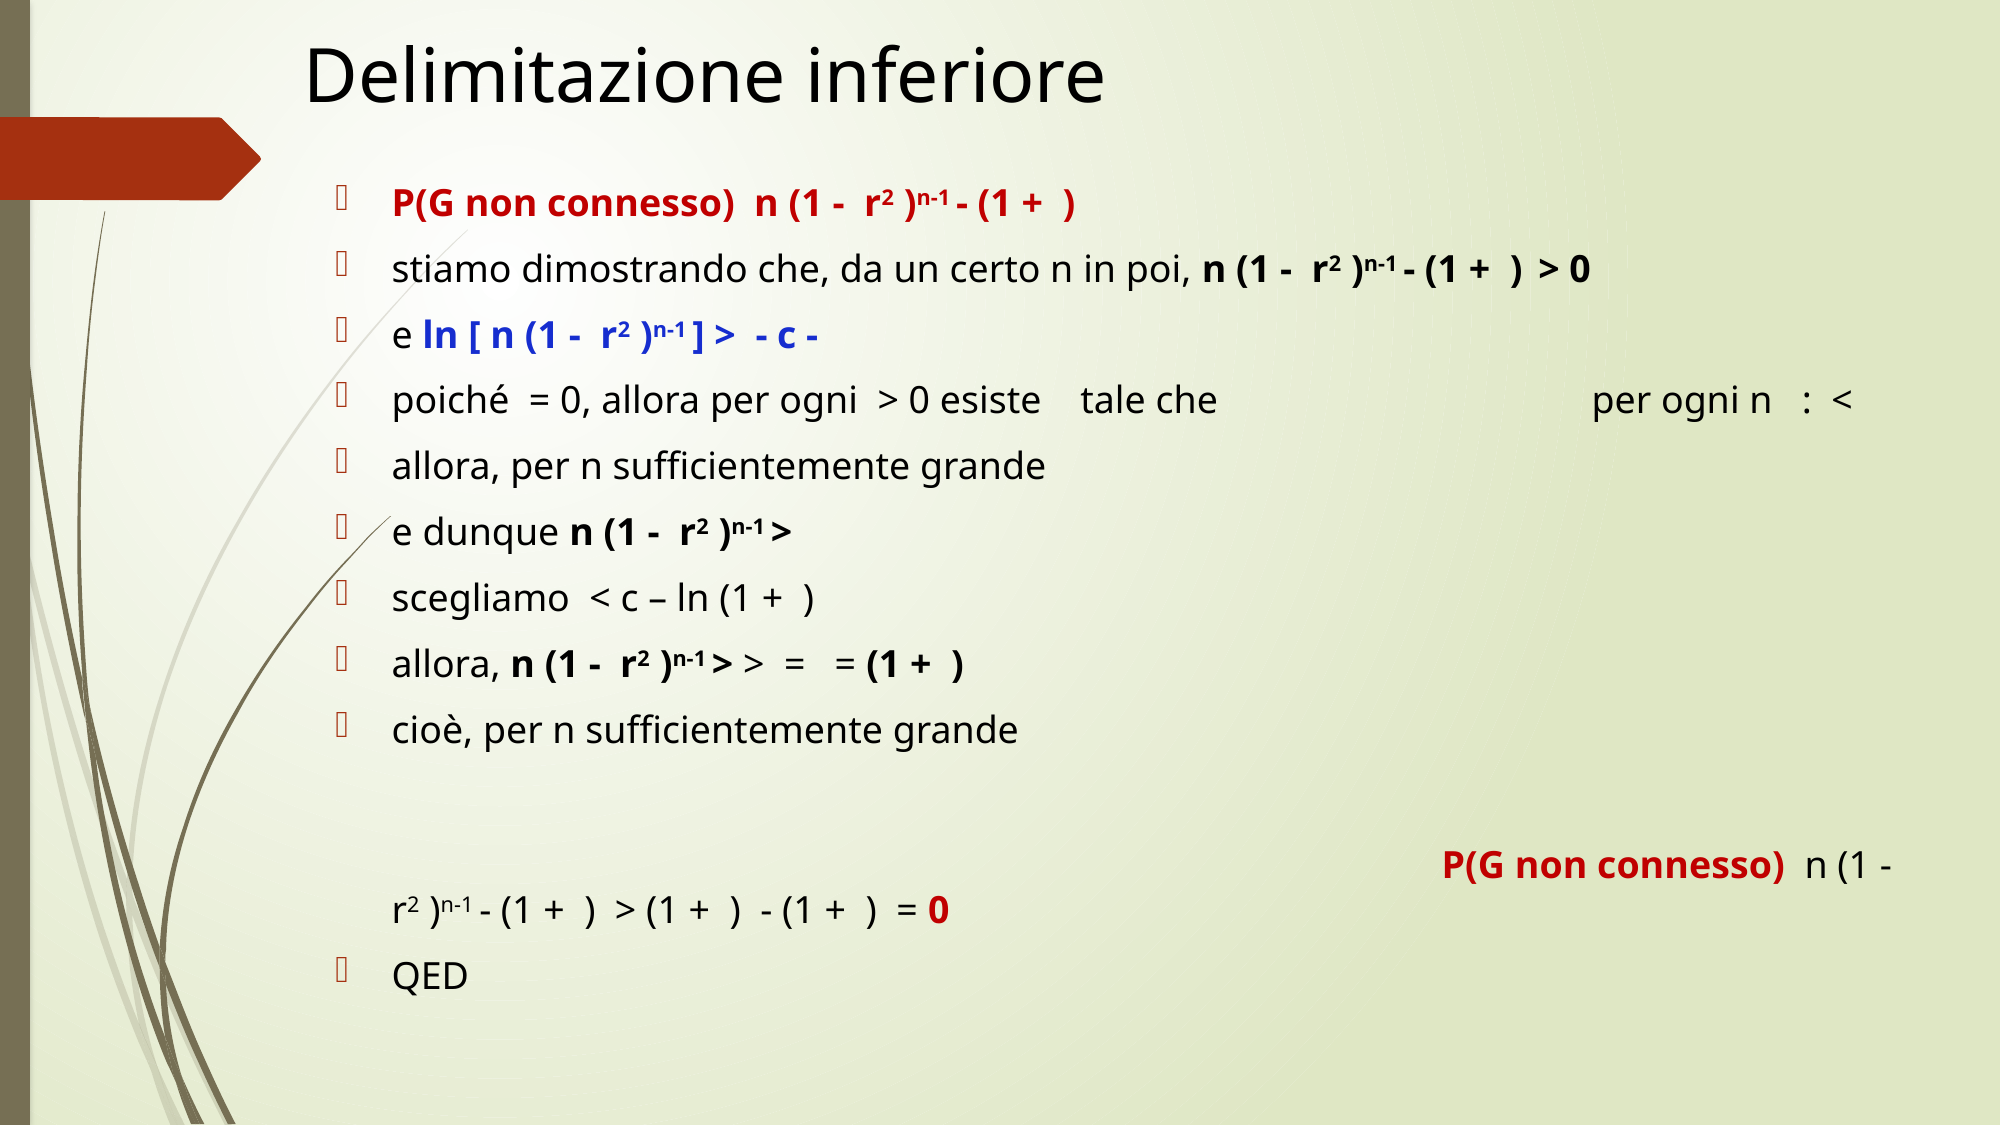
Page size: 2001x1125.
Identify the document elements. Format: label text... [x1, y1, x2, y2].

title Delimitazione inferiore [288, 19, 1751, 172]
